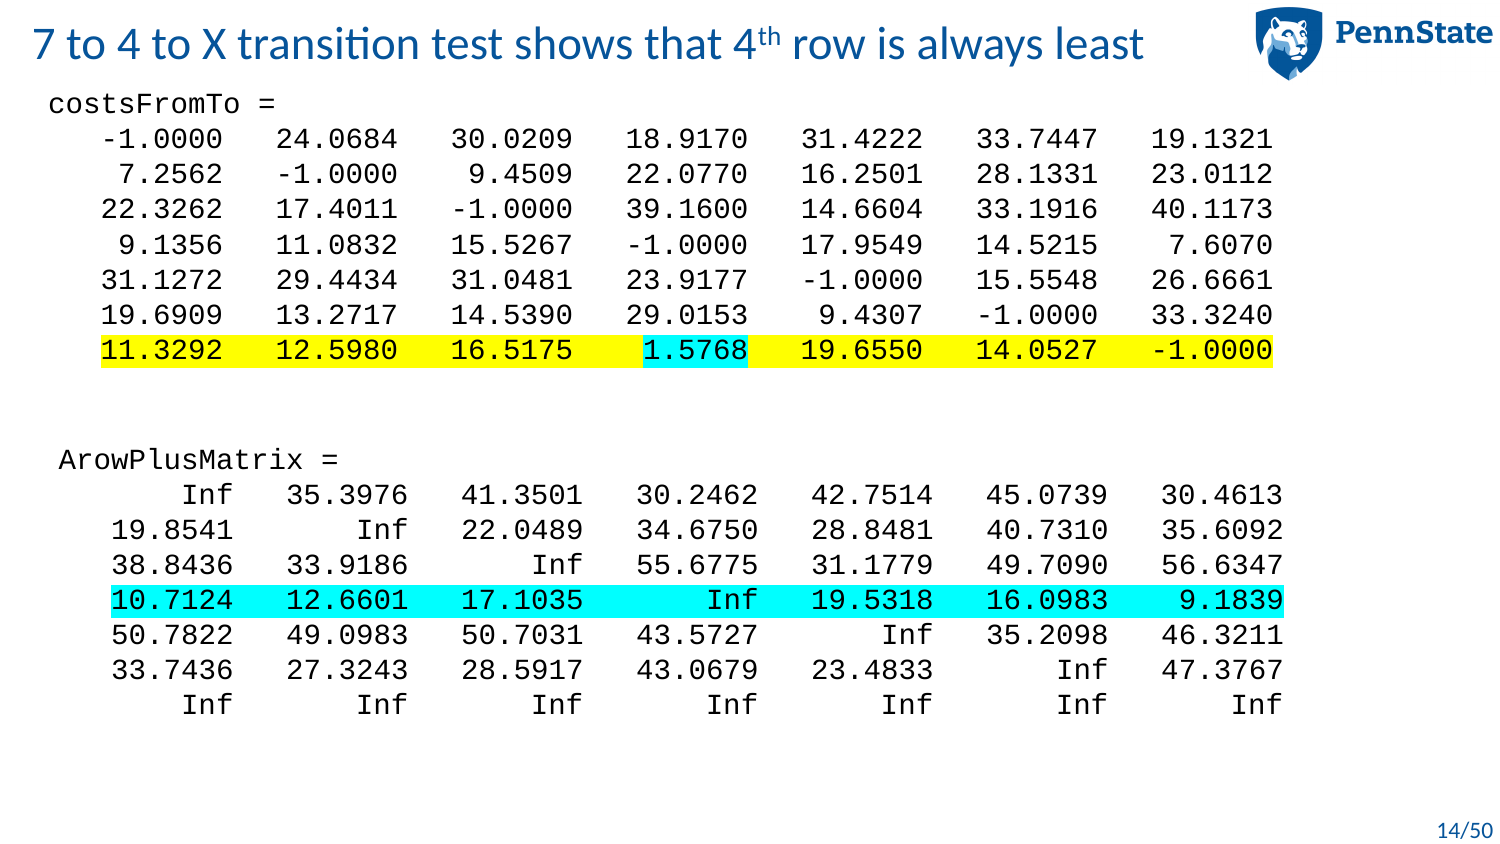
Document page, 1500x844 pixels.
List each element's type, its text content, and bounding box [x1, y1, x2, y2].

text_box costsFromTo = -1.0000 24.0684 30.0209 18.9170 31.4222 33.7447 19.1321 7.2562 -1.0000 9.4509 22.0770 16.2501 28.1331 23.0112 22.3262 17.4011 -1.0000 39.1600 14.6604 33.1916 40.1173 9.1356 11.0832 15.5267 -1.0000 17.9549 14.5215 7.6070 31.1272 29.4434 31.0481 23.9177 -1.0000 15.5548 26.6661 19.6909 13.2717 14.5390 29.0153 9.4307 -1.0000 33.3240 11.3292 12.5980 16.5175 1.5768 19.6550 14.0527 -1.0000 [33, 43, 1500, 373]
title 7 to 4 to X transition test shows that 4th row is always least [17, 4, 1251, 74]
picture [1248, 3, 1500, 43]
text_box ArowPlusMatrix = Inf 35.3976 41.3501 30.2462 42.7514 45.0739 30.4613 19.8541 Inf 22.0489 34.6750 28.8481 40.7310 35.6092 38.8436 33.9186 Inf 55.6775 31.1779 49.7090 56.6347 10.7124 12.6601 17.1035 Inf 19.5318 16.0983 9.1839 50.7822 49.0983 50.7031 43.5727 Inf 35.2098 46.3211 33.7436 27.3243 28.5917 43.0679 23.4833 Inf 47.3767 Inf Inf Inf Inf Inf Inf Inf [43, 399, 1500, 729]
